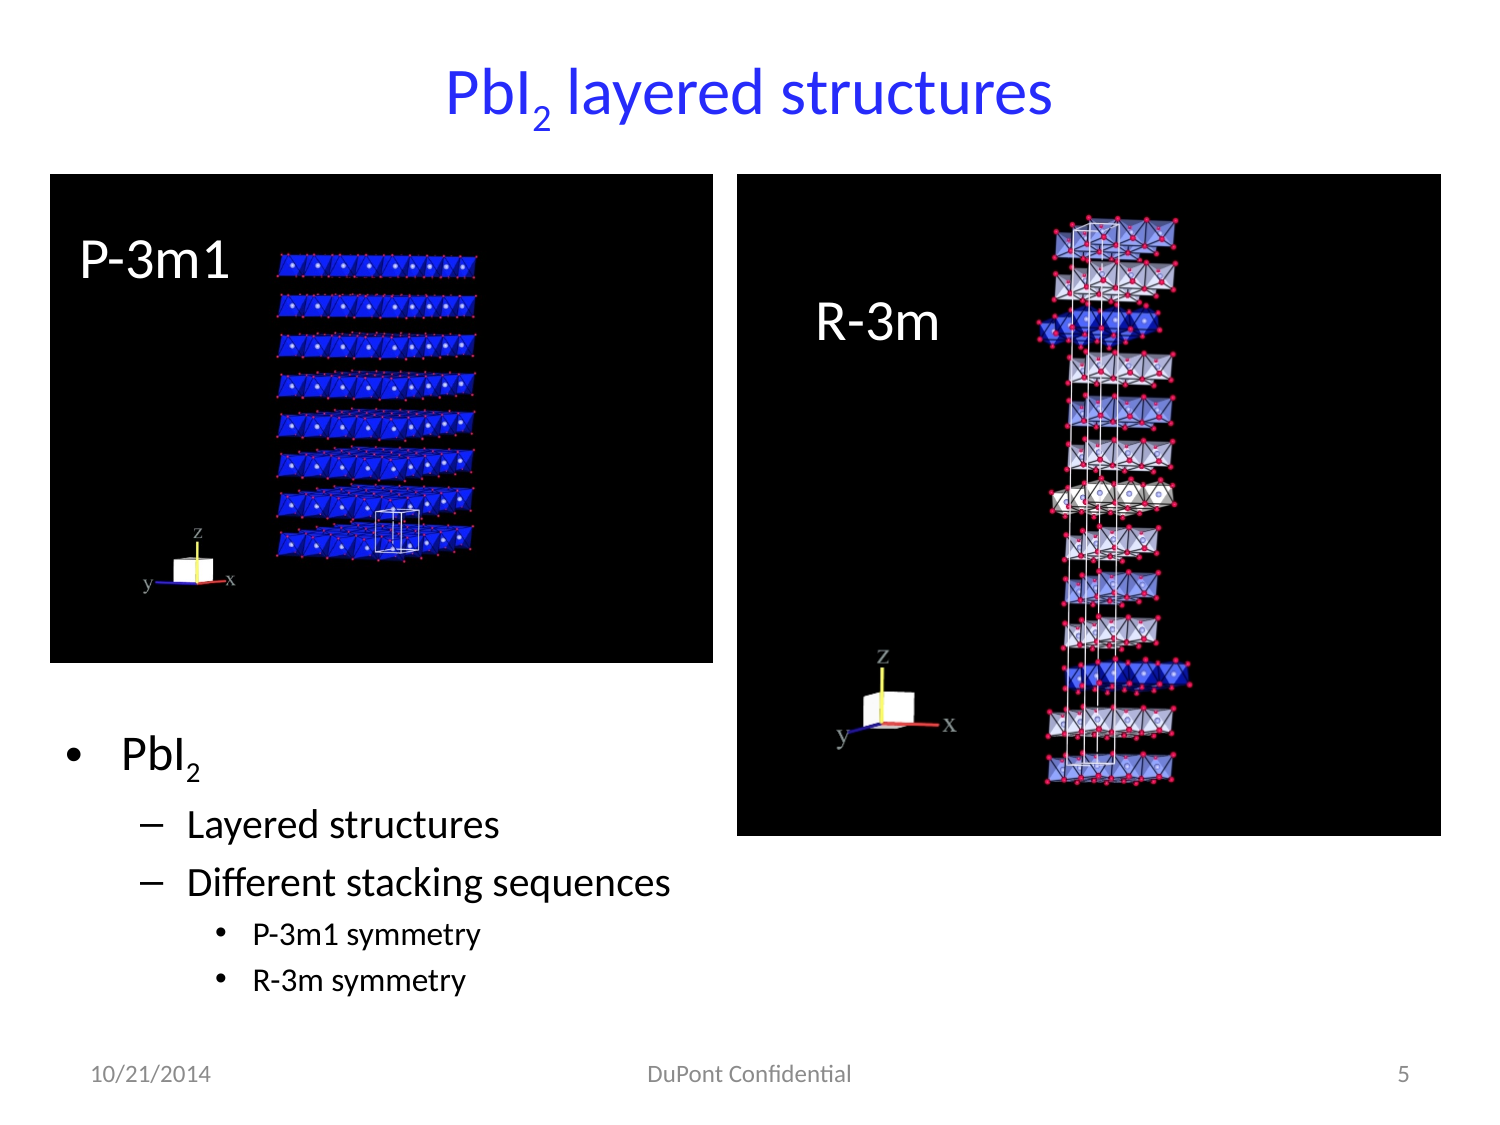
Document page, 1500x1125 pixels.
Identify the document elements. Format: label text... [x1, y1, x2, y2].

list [49, 174, 713, 663]
title PbI2 layered structures [75, 0, 1425, 188]
footer DuPont Confidential [512, 1042, 988, 1103]
list PbI2 Layered structures Different stacking sequences P-3m1 symmetry R-3m symmetry [50, 712, 713, 1125]
slide_number 5 [1074, 1042, 1425, 1103]
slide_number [75, 1042, 425, 1103]
picture [737, 174, 1441, 836]
